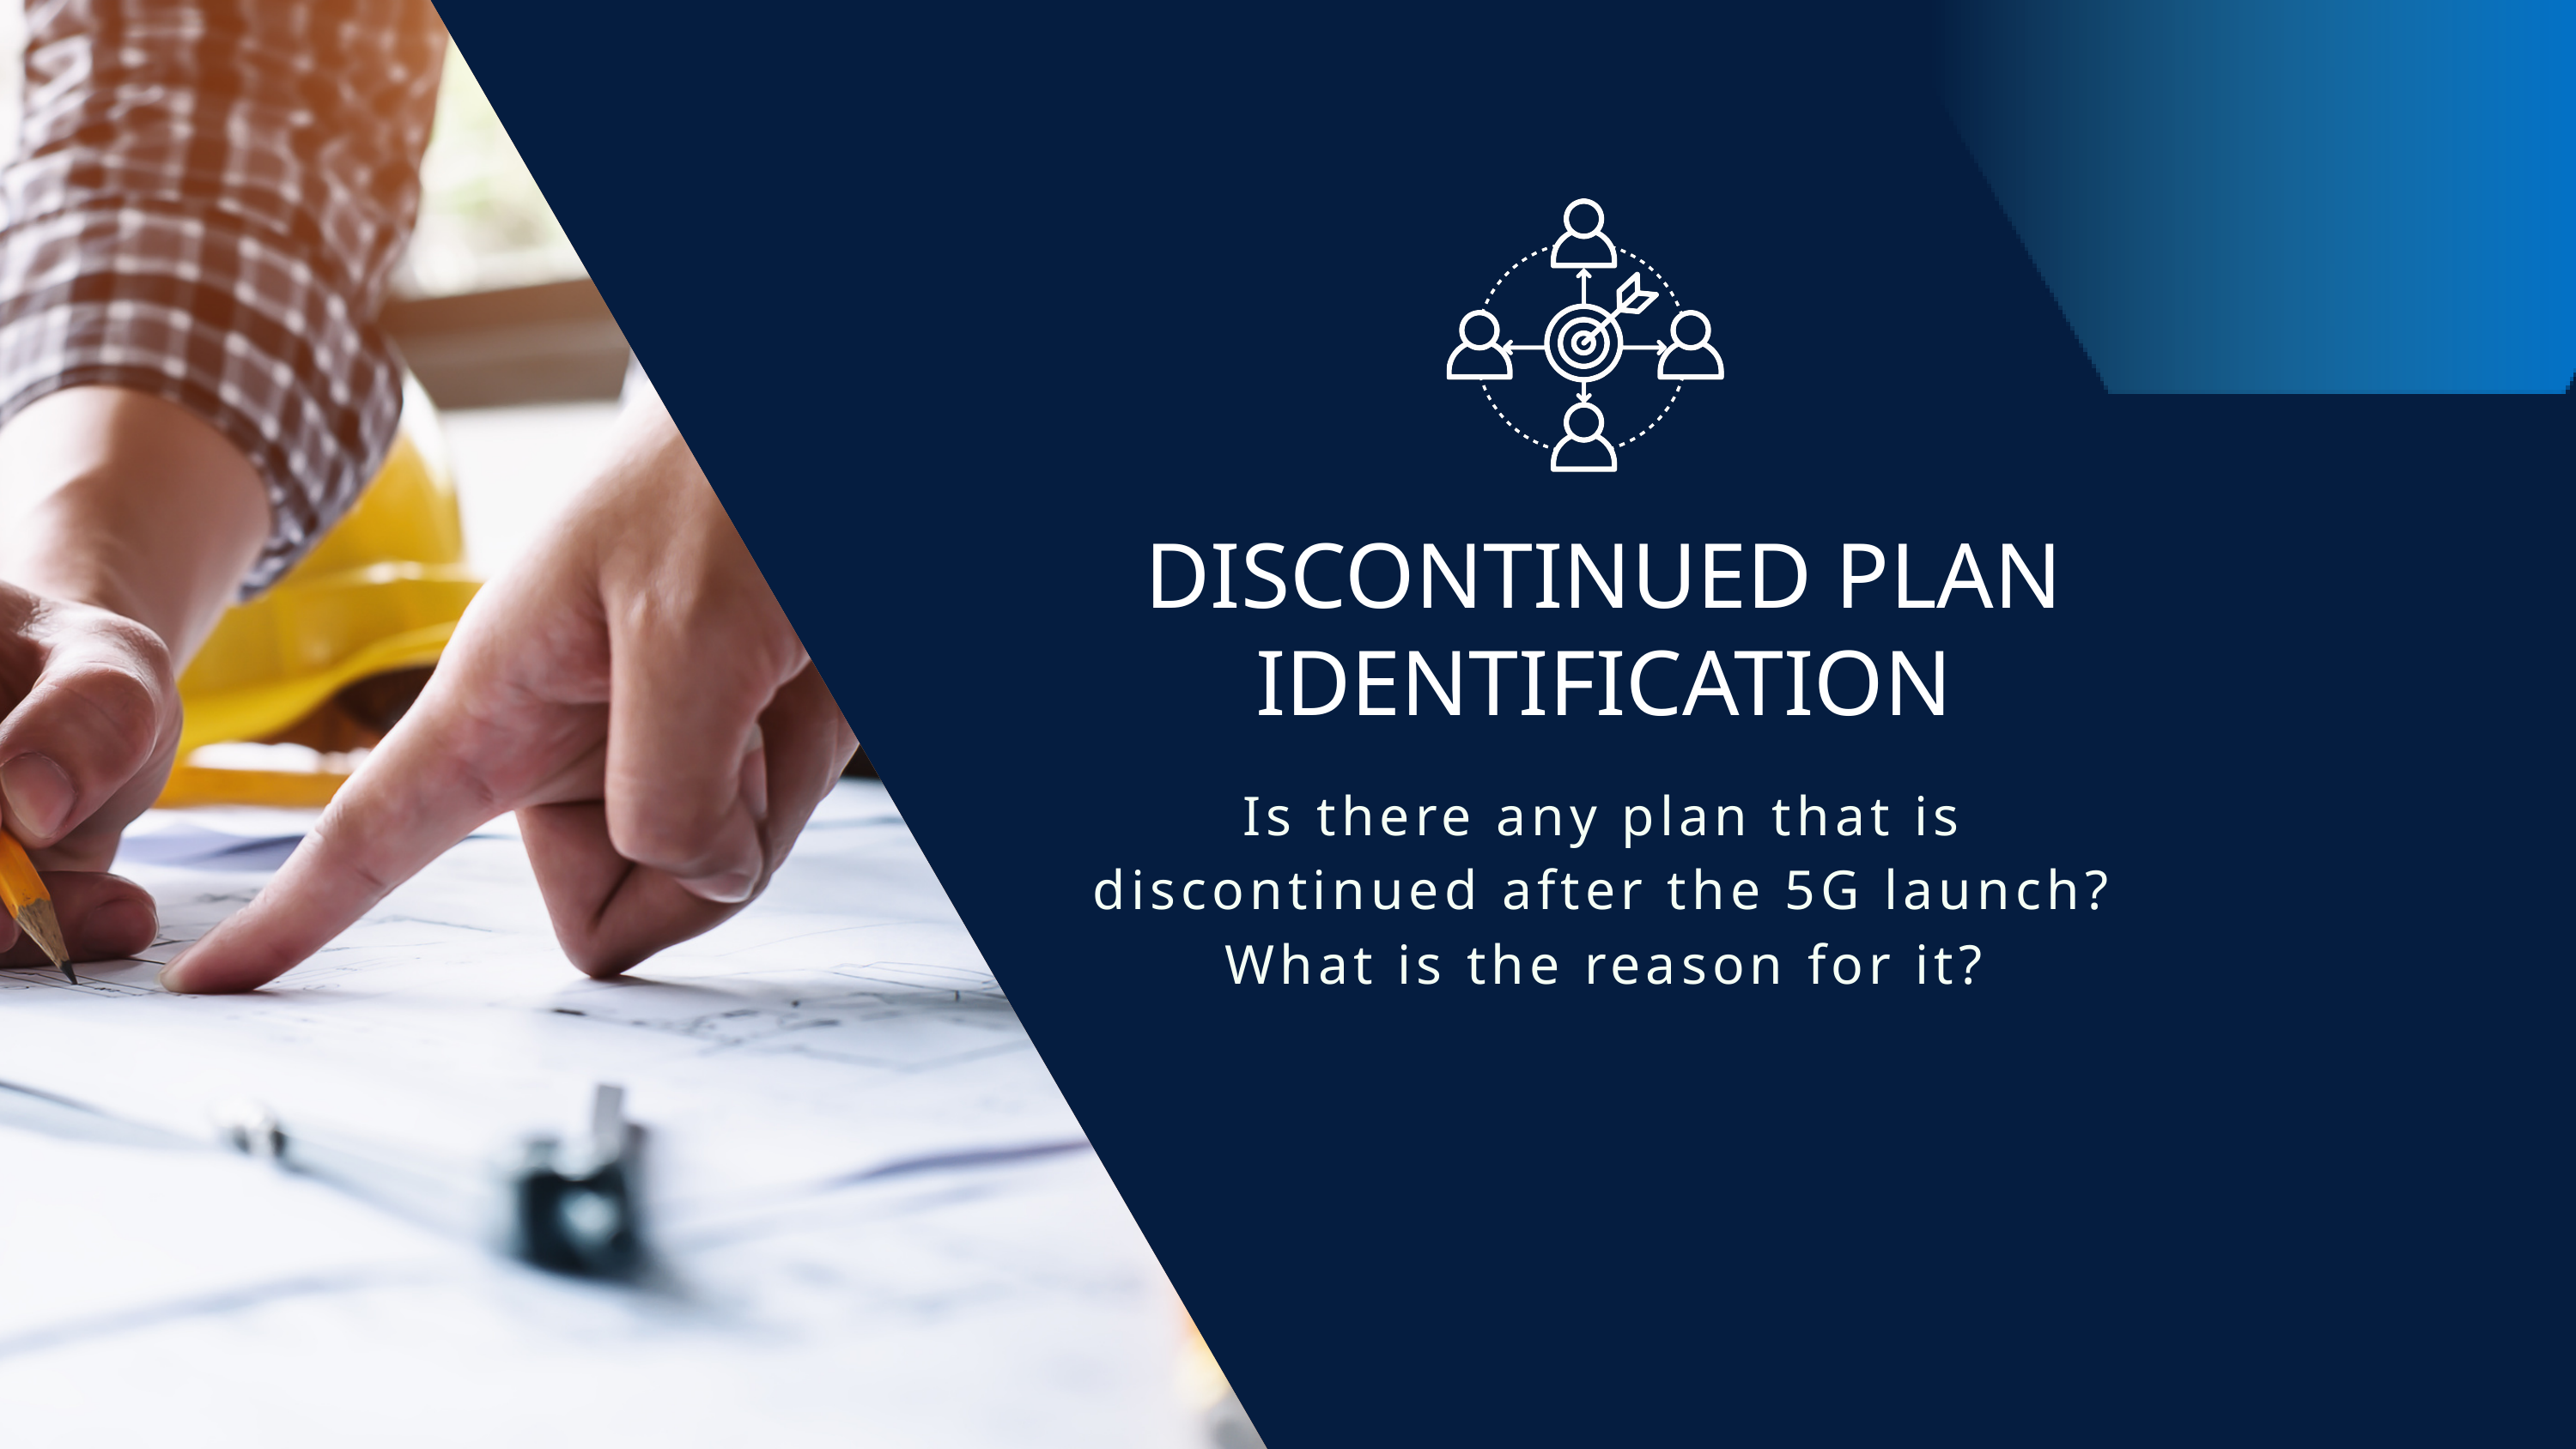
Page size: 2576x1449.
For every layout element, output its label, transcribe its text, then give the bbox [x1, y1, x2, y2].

text_box [1882, 0, 2576, 395]
text_box Is there any plan that is discontinued after the 5G launch? What is the reason for it? [1292, 772, 2159, 995]
text_box [1446, 198, 1724, 472]
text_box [0, 0, 1289, 1449]
text_box DISCONTINUED PLAN IDENTIFICATION [1292, 518, 2232, 734]
